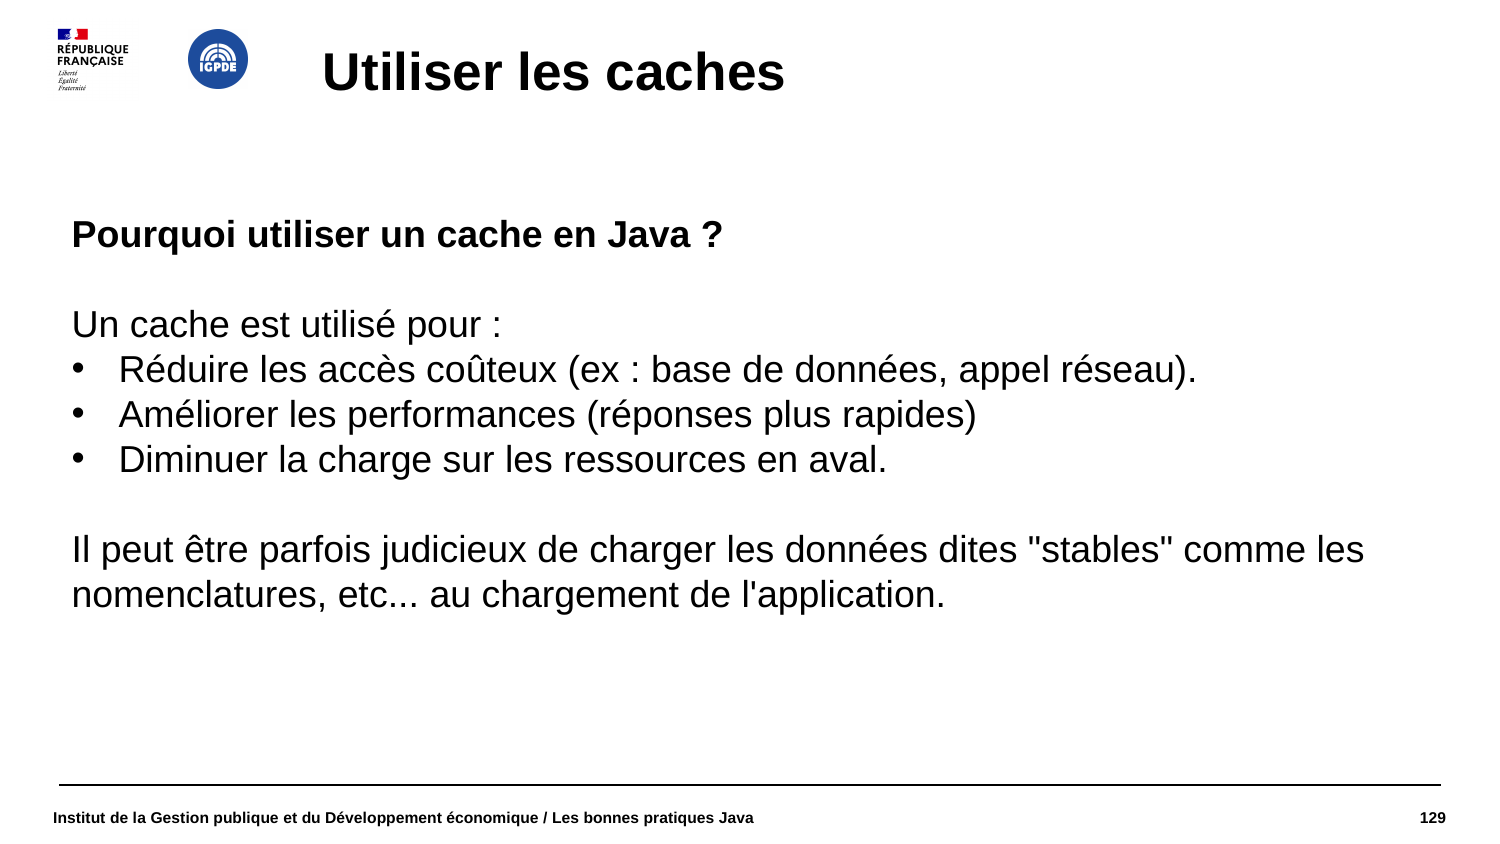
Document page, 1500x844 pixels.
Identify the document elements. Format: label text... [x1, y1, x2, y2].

title Utiliser les caches [322, 44, 1282, 116]
text_box Pourquoi utiliser un cache en Java ? Un cache est utilisé pour : Réduire les accès coûteux (ex : base de données, appel réseau). Améliorer les performances (réponses plus rapides) Diminuer la charge sur les ressources en aval. Il peut être parfois judicieux de charger les données dites "stables" comme les nomenclatures, etc... au chargement de l'application. [56, 202, 1445, 713]
picture [47, 18, 139, 101]
footer Institut de la Gestion publique et du Développement économique / Les bonnes pratiques Java [53, 787, 780, 844]
slide_number 129 [1224, 787, 1447, 844]
picture [188, 29, 248, 89]
